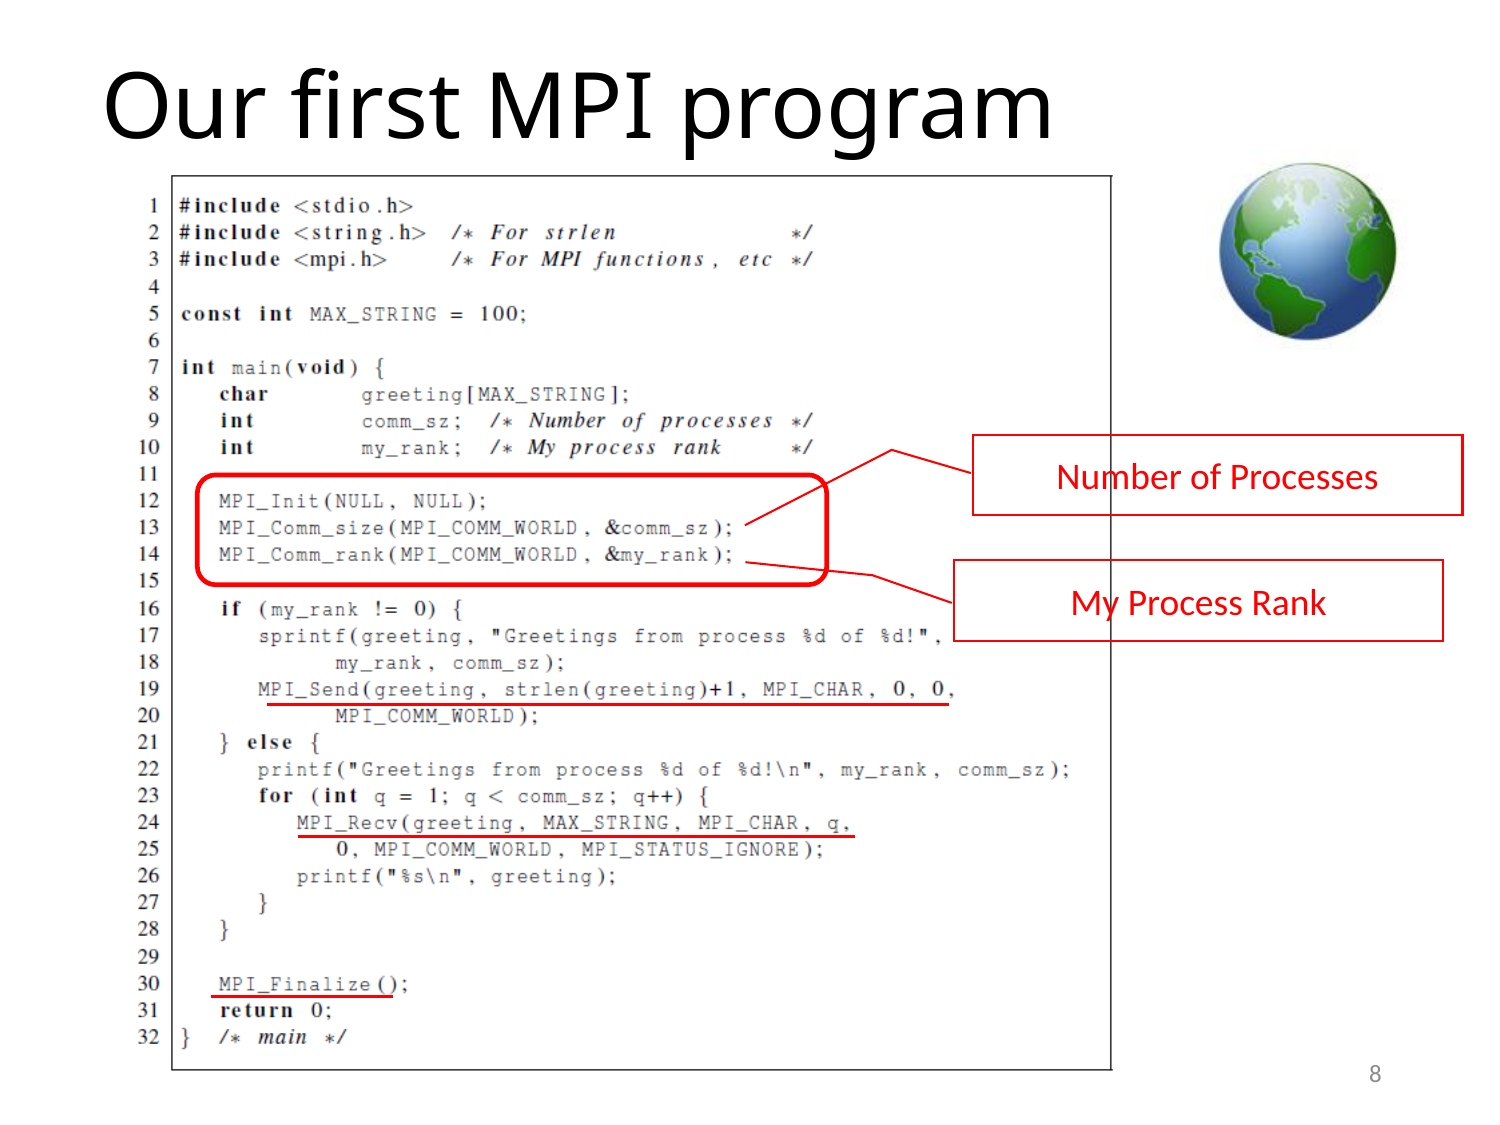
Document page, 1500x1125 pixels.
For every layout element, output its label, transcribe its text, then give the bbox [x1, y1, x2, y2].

text_box My Process Rank [1129, 559, 1444, 642]
text_box Number of Processes [1129, 508, 1464, 516]
picture [138, 0, 1500, 1076]
title Our first MPI program [85, 0, 1056, 218]
slide_number 8 [1059, 1042, 1397, 1103]
